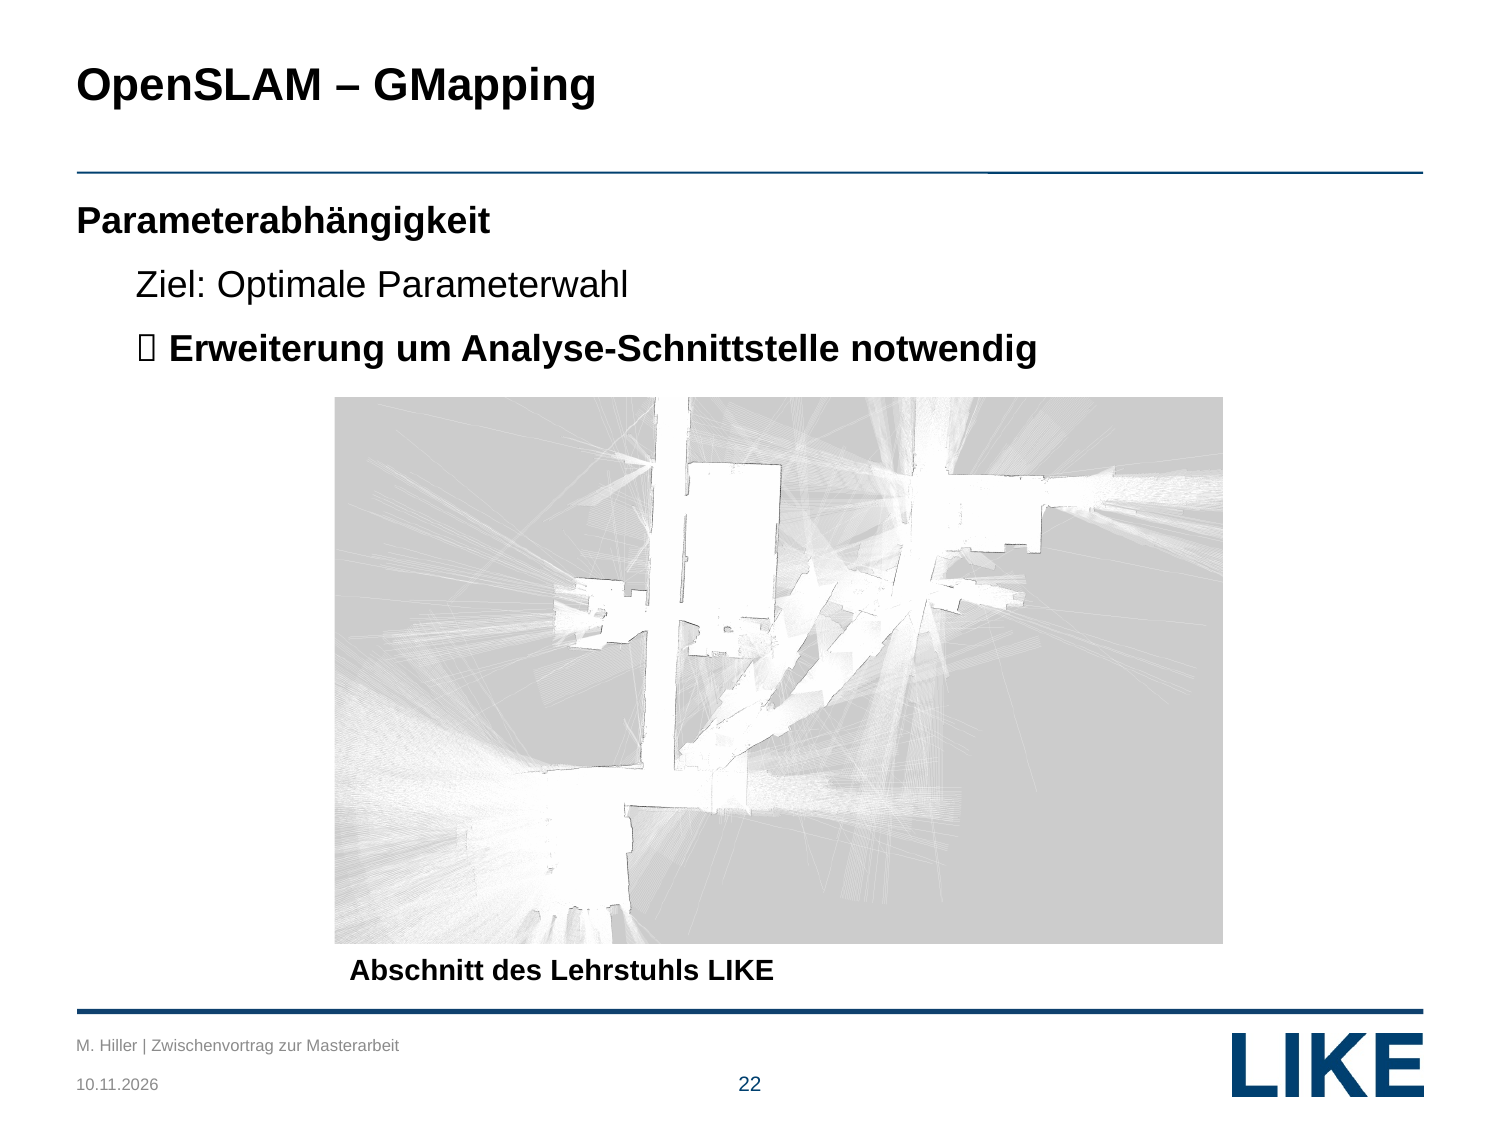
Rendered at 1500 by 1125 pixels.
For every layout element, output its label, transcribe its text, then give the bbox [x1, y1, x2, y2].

footer M. Hiller | Zwischenvortrag zur Masterarbeit [76, 1034, 552, 1056]
title OpenSLAM – GMapping [76, 54, 1423, 111]
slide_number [76, 1073, 427, 1095]
text_box Abschnitt des Lehrstuhls LIKE [334, 951, 916, 994]
list Parameterabhängigkeit Ziel: Optimale Parameterwahl  Erweiterung um Analyse-Schnittstelle notwendig [76, 196, 1423, 941]
picture [334, 396, 1224, 944]
picture [1232, 1033, 1424, 1097]
